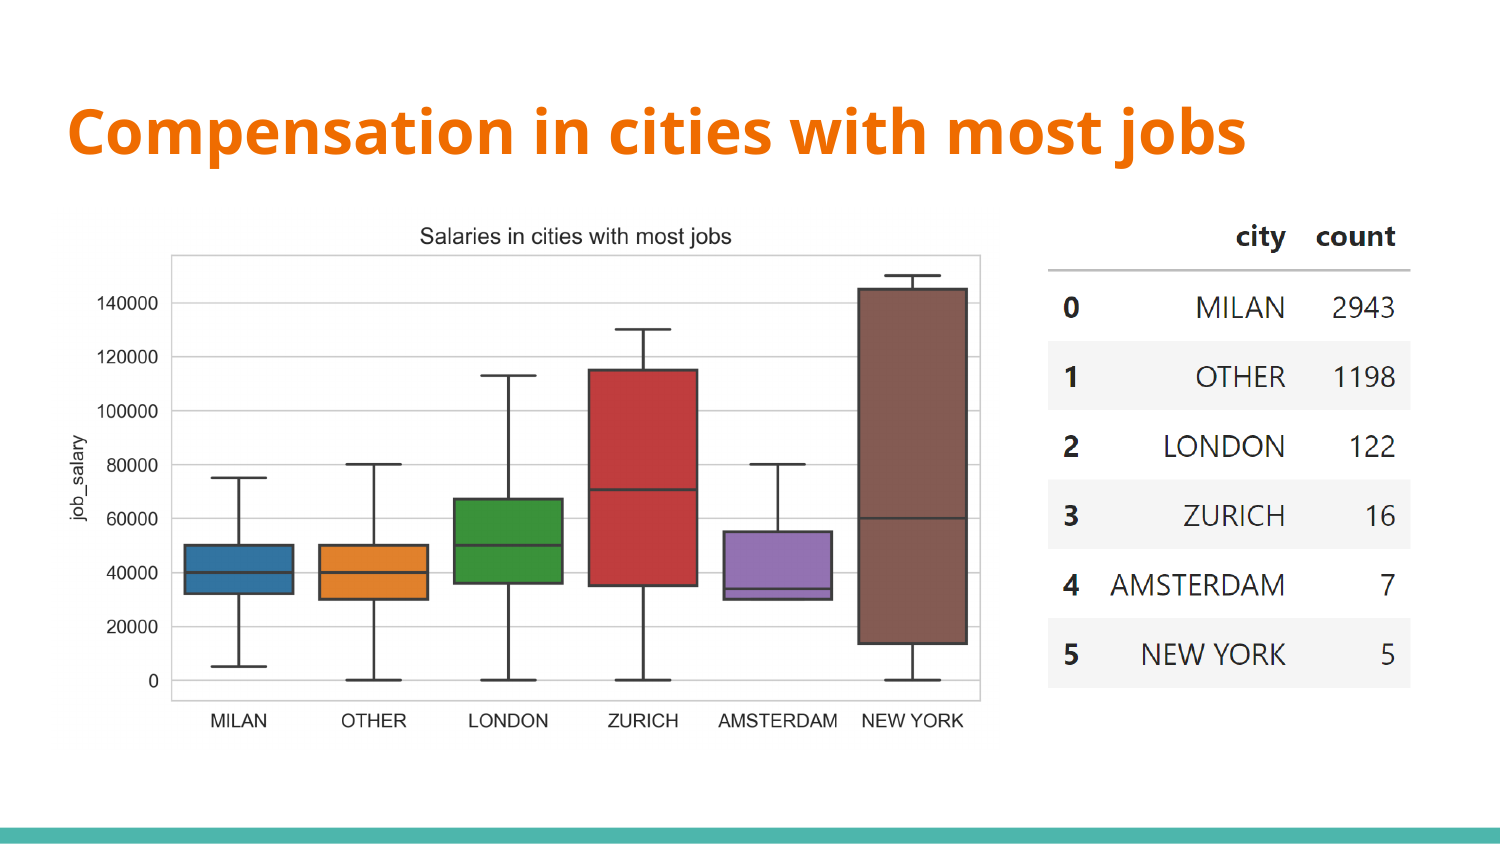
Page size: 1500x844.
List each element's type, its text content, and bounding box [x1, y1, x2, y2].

title Compensation in cities with most jobs [51, 72, 1449, 189]
picture [50, 207, 1000, 750]
picture [1040, 207, 1450, 711]
